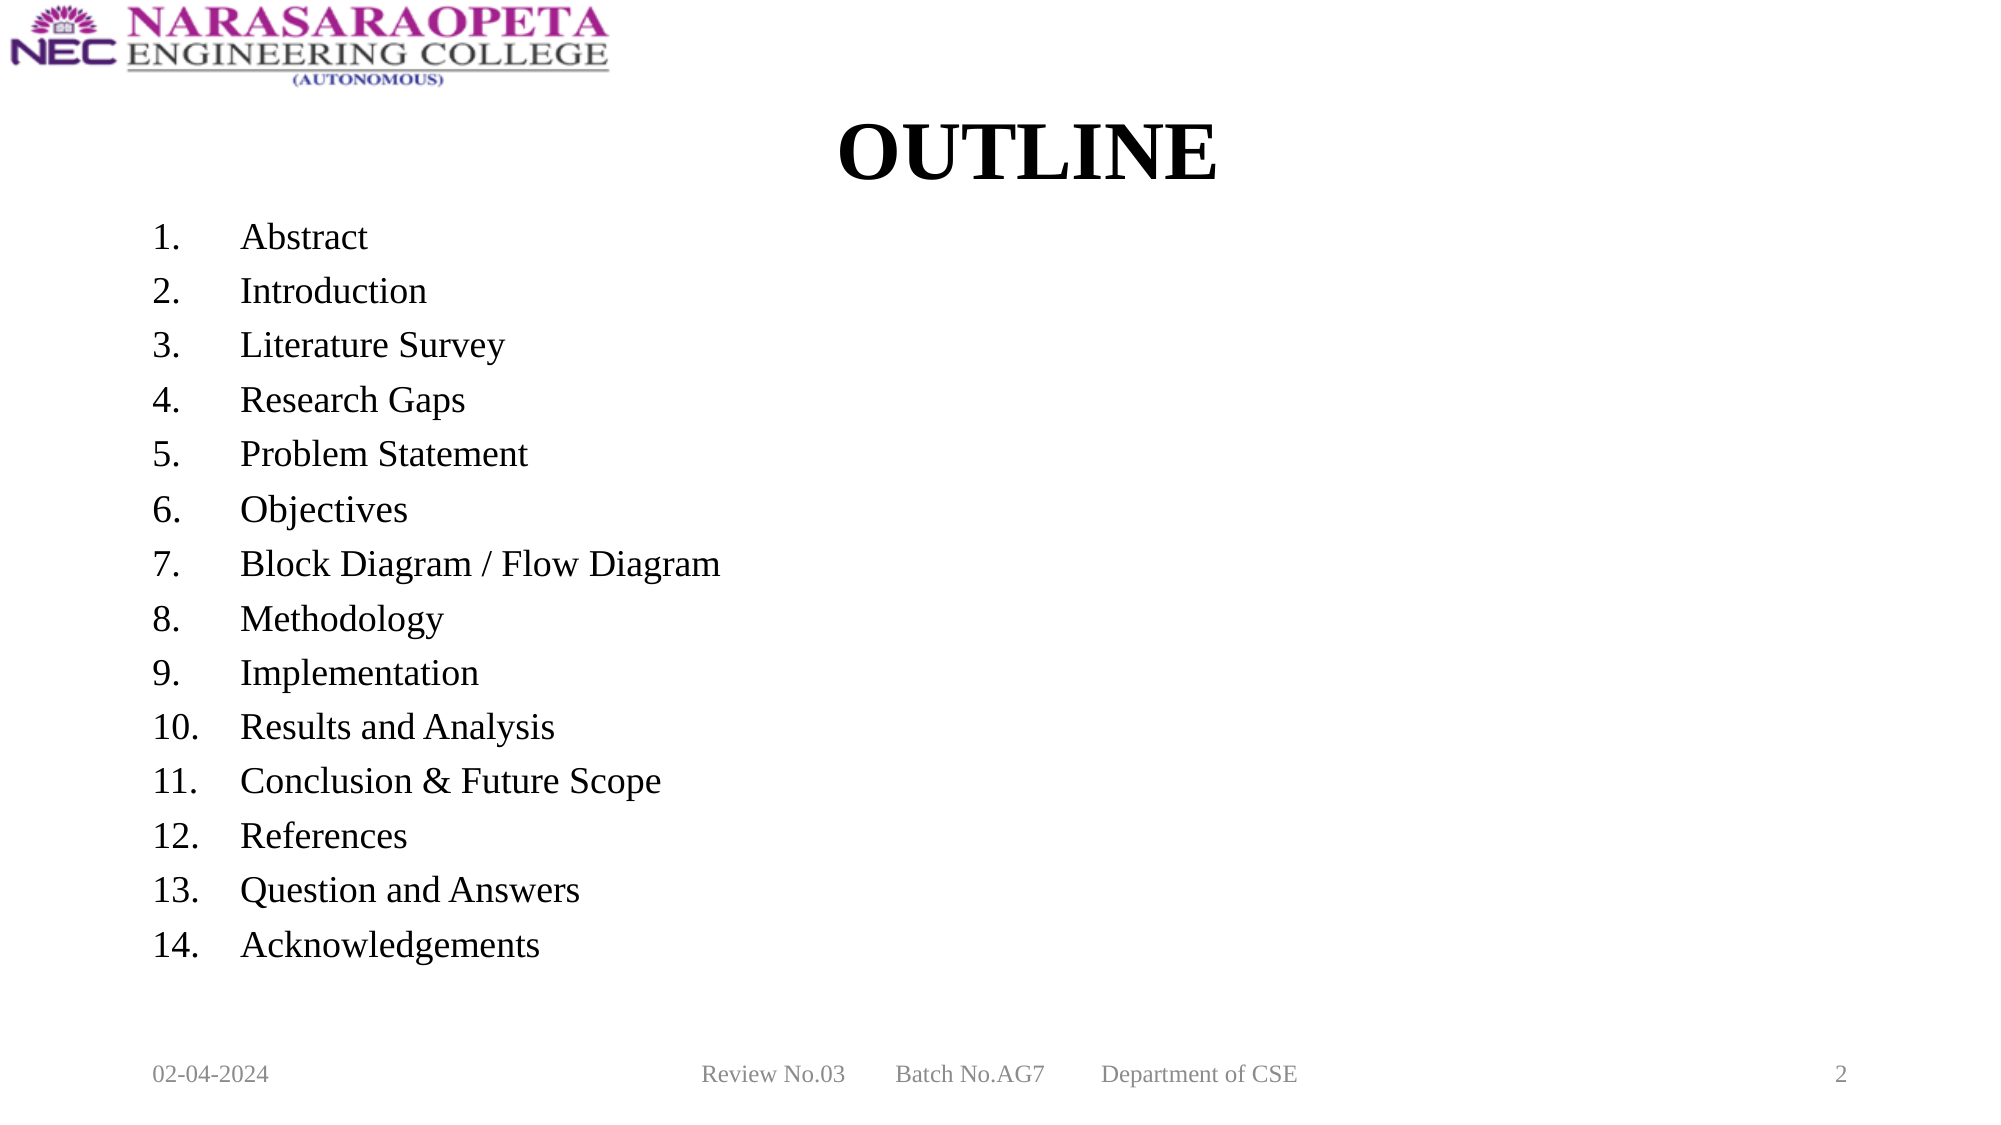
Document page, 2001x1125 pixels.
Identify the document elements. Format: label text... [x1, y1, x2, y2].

slide_number 2 [1412, 1042, 1863, 1103]
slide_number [137, 1042, 588, 1103]
footer Review No.03 Batch No.AG7 Department of CSE [662, 1042, 1338, 1103]
list Abstract Introduction Literature Survey Research Gaps Problem Statement Objectives Block Diagram / Flow Diagram Methodology Implementation Results and Analysis Conclusion & Future Scope References Question and Answers Acknowledgements [137, 208, 1863, 978]
title OUTLINE [193, 59, 1863, 208]
picture [0, 0, 1280, 719]
